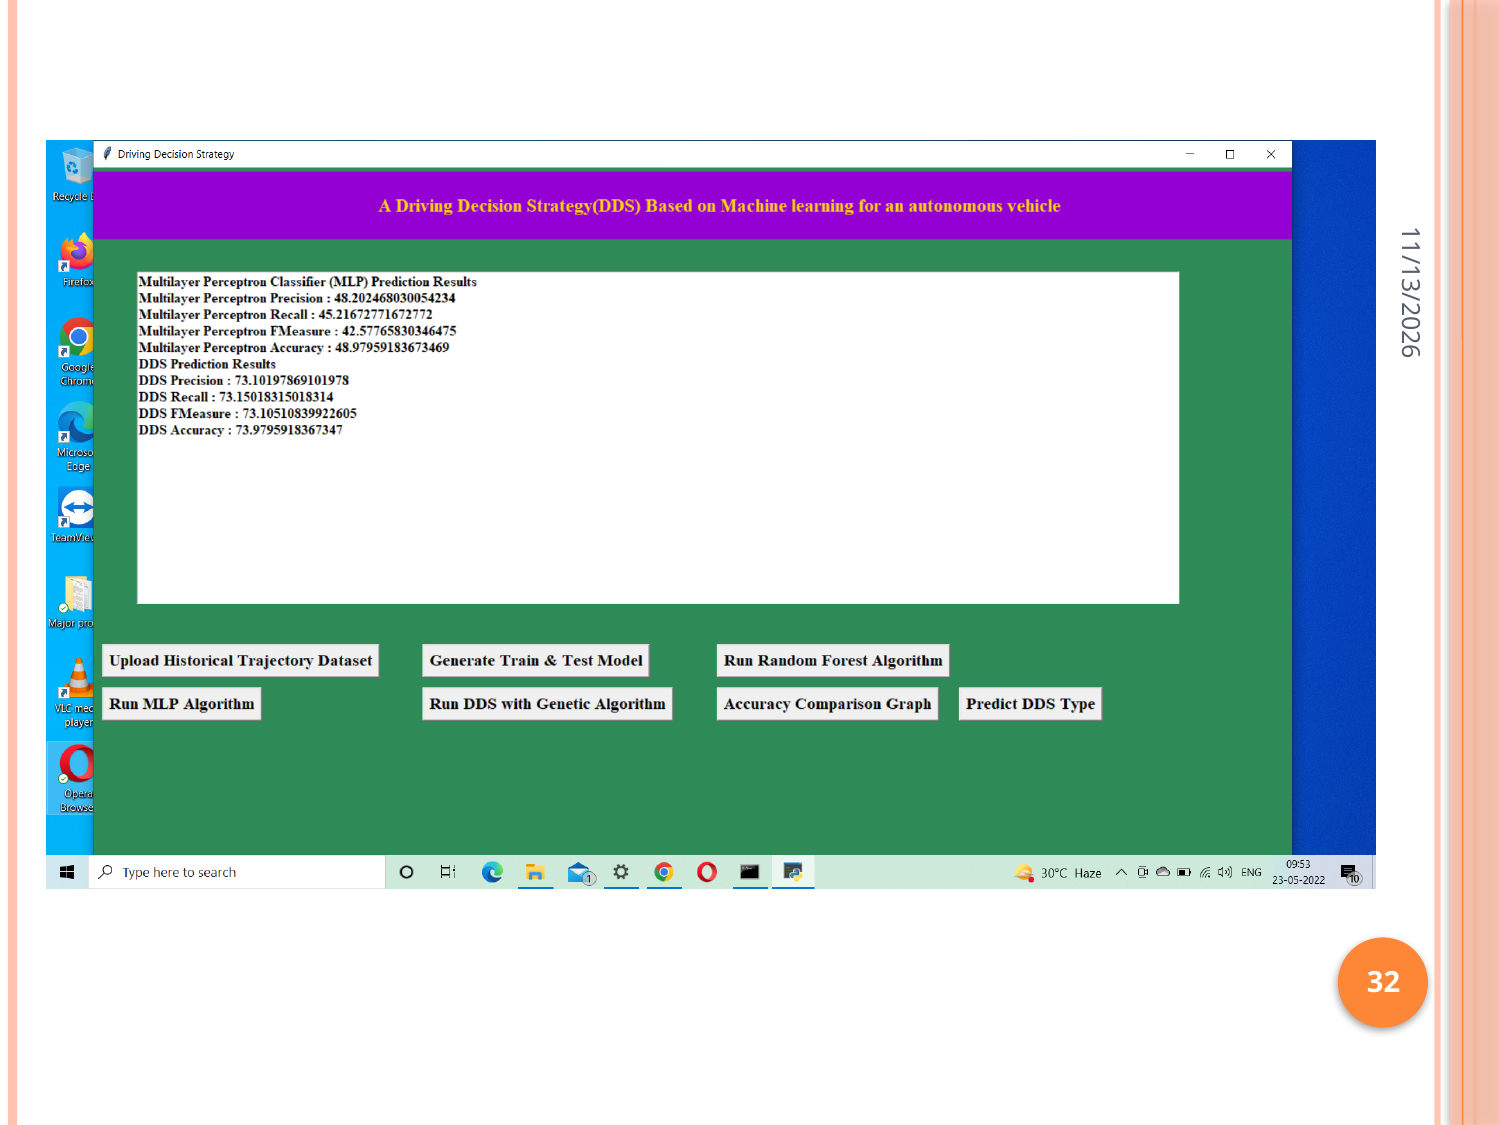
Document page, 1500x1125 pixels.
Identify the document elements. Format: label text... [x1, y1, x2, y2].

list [46, 140, 1377, 889]
slide_number 32 [1333, 940, 1434, 1027]
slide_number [1378, 43, 1442, 374]
